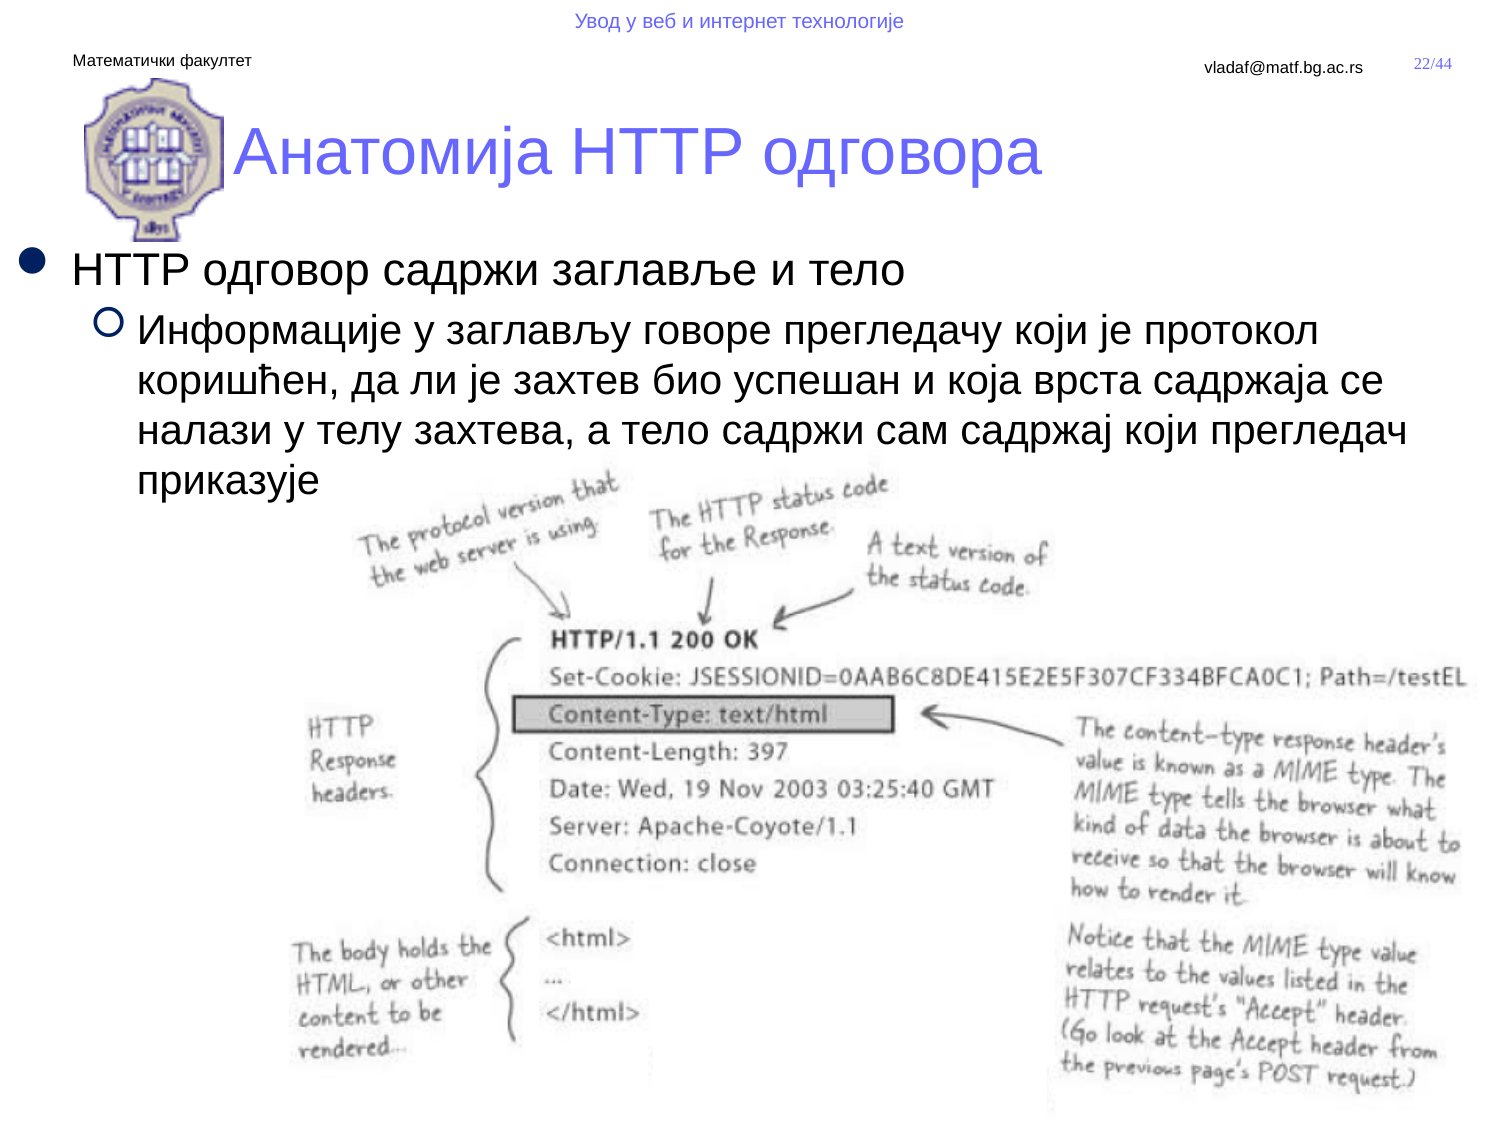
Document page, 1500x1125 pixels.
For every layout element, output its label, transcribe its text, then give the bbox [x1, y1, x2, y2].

list HTTP одговор садржи заглавље и тело Информације у заглављу говоре прегледачу који је протокол коришћен, да ли је захтев био успешан и која врста садржаја се налази у телу захтева, а тело садржи сам садржај који прегледач приказује [0, 231, 1483, 588]
title Анатомија HTTP одговора [218, 54, 1483, 231]
picture [84, 78, 218, 231]
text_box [229, 420, 1493, 1121]
